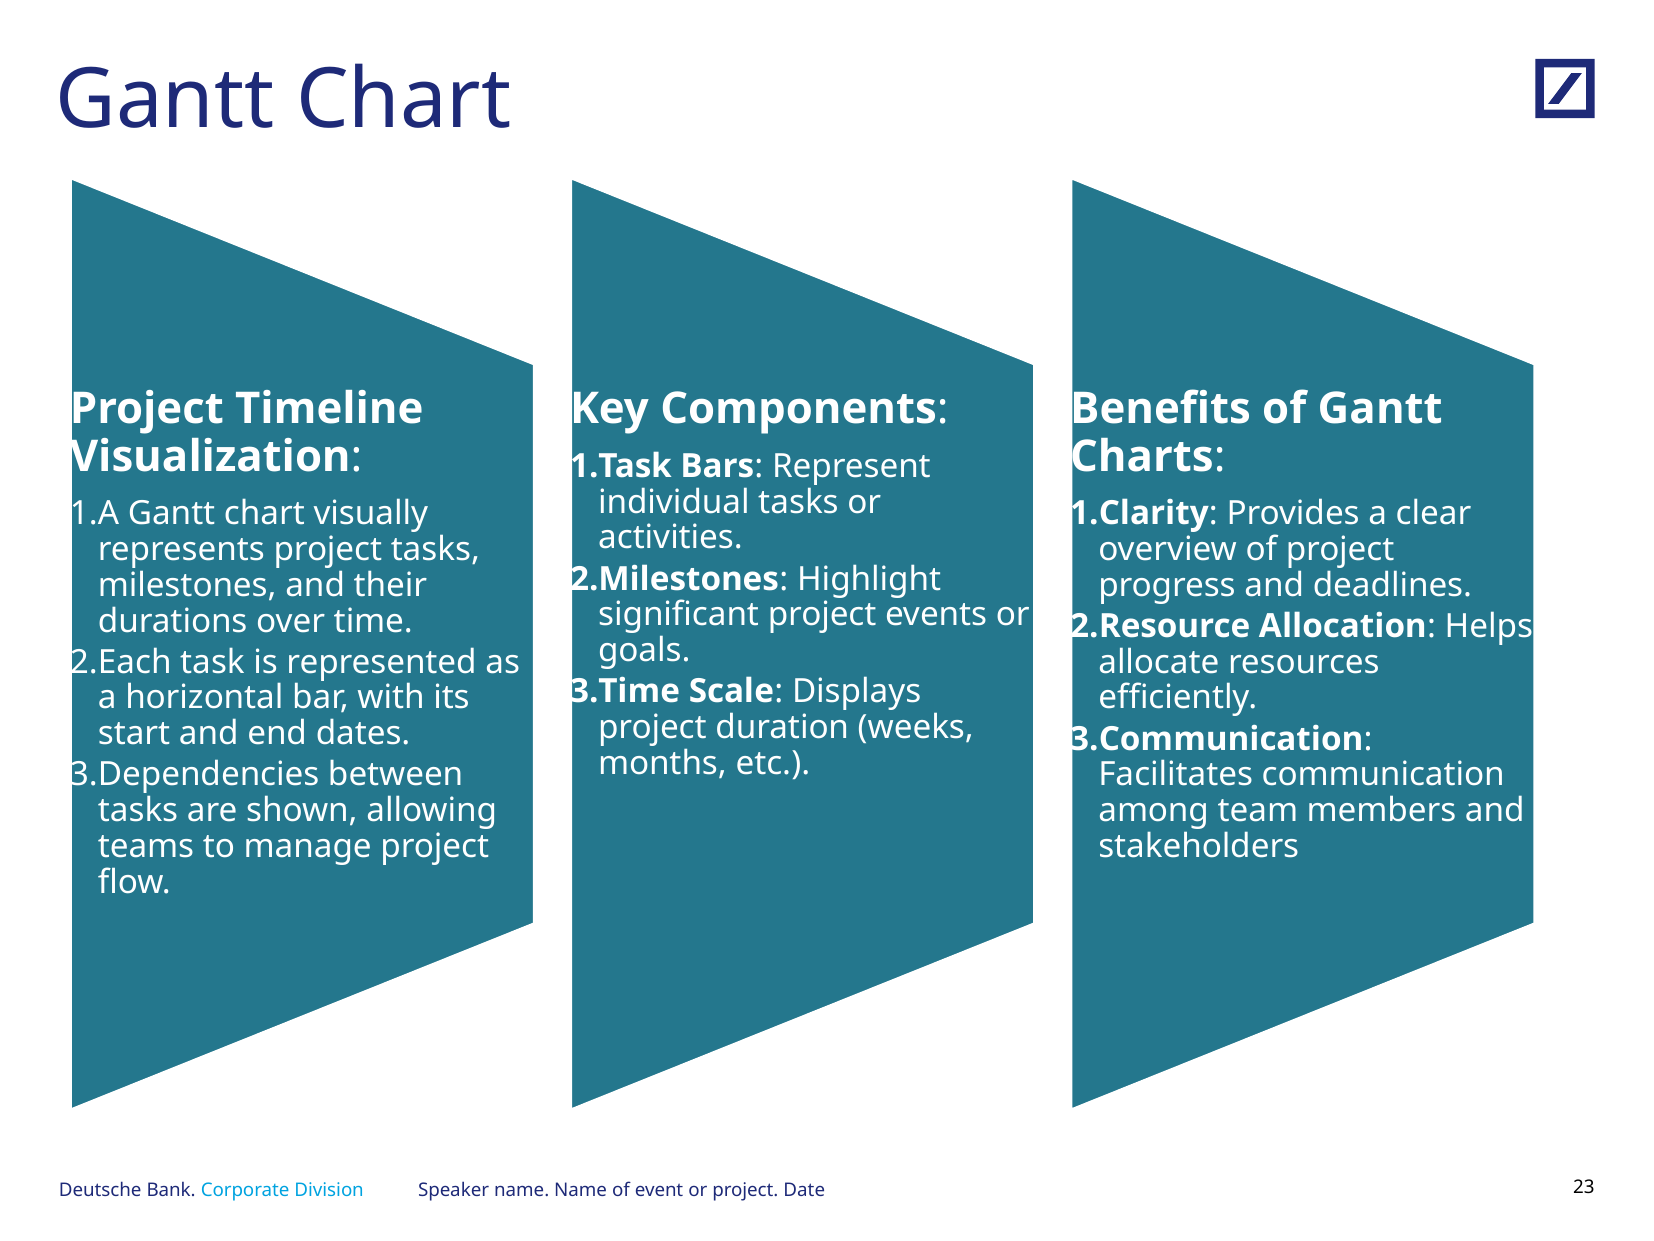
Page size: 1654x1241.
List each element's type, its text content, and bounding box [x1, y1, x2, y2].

title Gantt Chart [55, 55, 1477, 148]
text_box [69, 176, 1536, 1112]
slide_number 22 [1535, 1181, 1595, 1211]
footer Speaker name. Name of event or project. Date [418, 1181, 1228, 1211]
